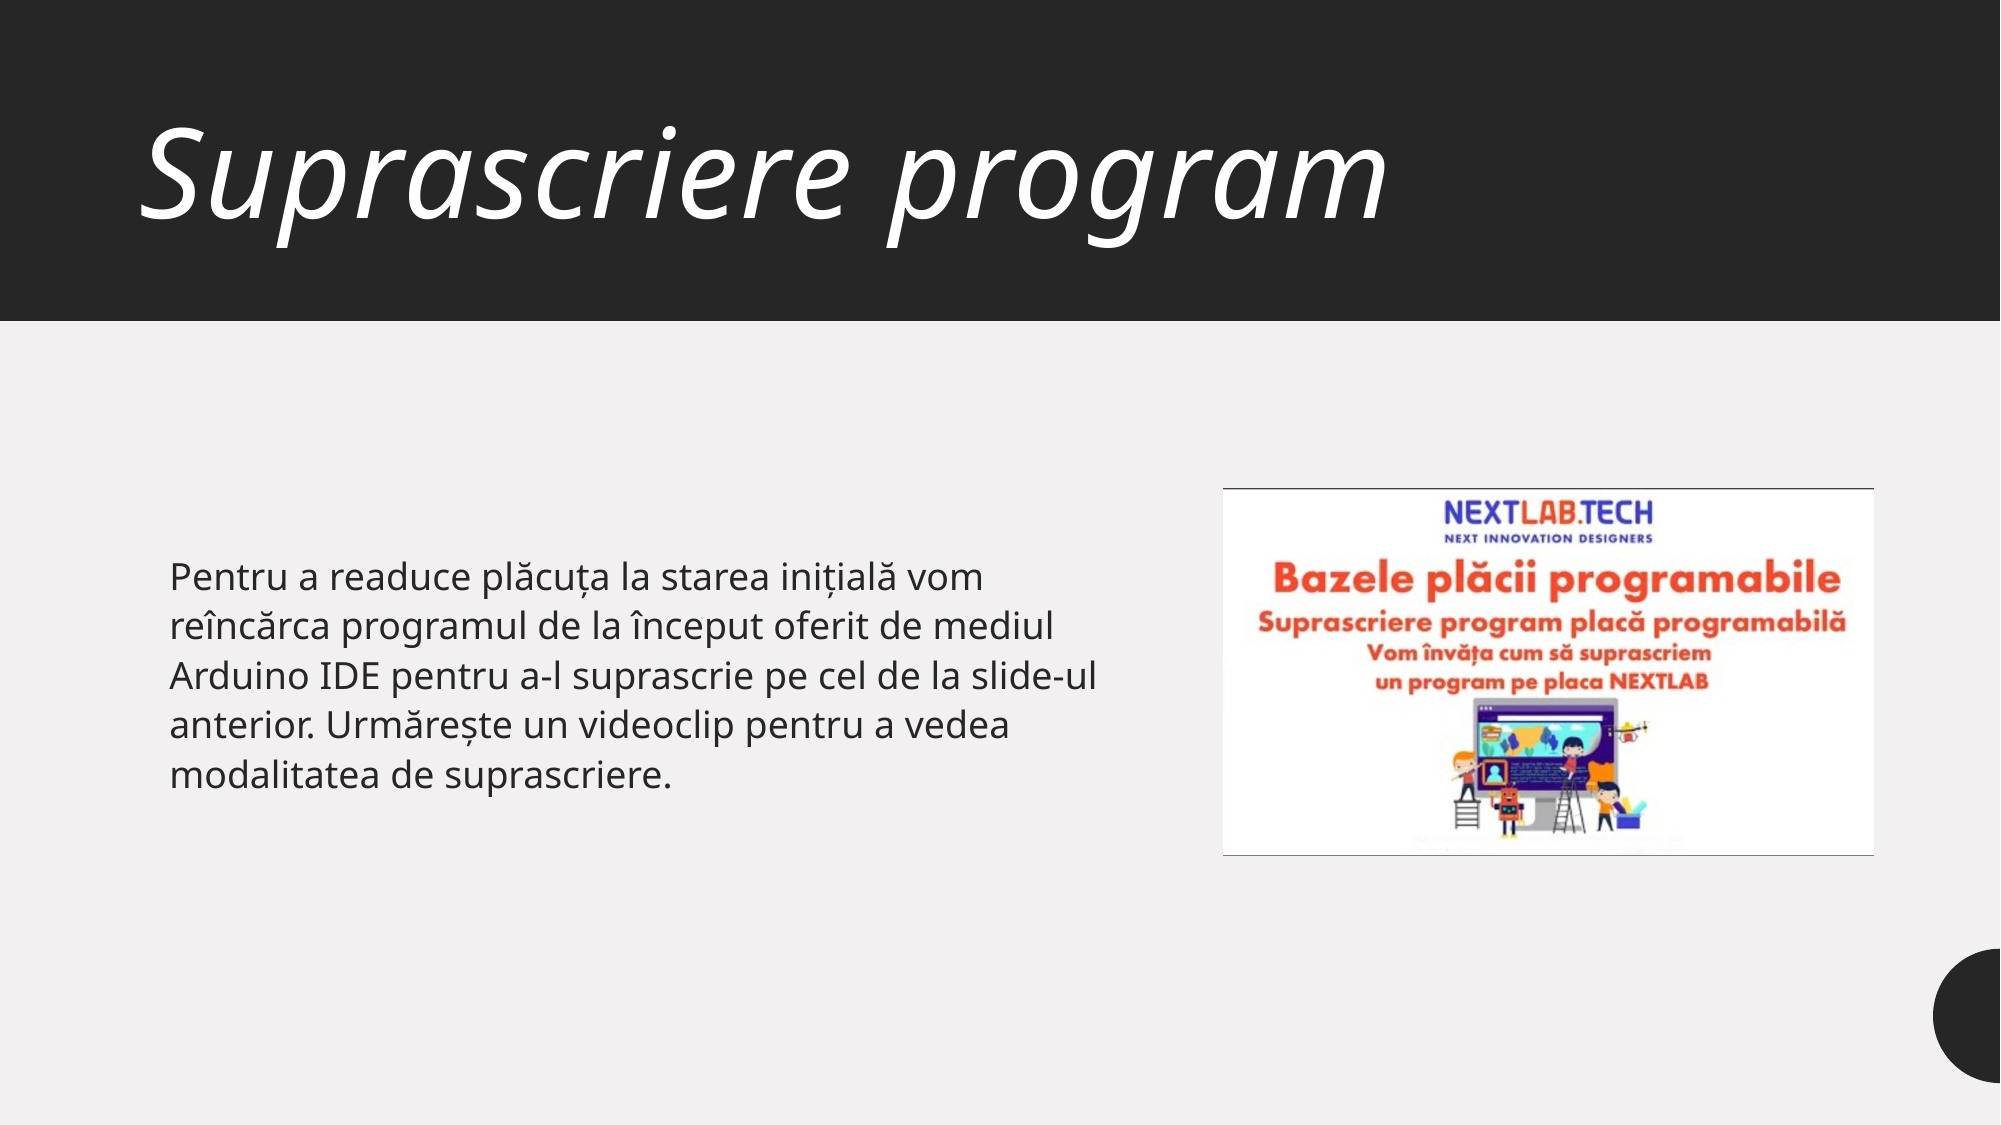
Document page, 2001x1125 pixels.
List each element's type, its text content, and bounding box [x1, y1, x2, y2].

text_box [0, 322, 2000, 1125]
text_box [1933, 948, 2000, 1084]
text_box [0, 0, 2000, 322]
text_box Pentru a readuce plăcuța la starea inițială vom reîncărca programul de la început oferit de mediul Arduino IDE pentru a-l suprascrie pe cel de la slide-ul anterior. Urmărește un videoclip pentru a vedea modalitatea de suprascriere. [124, 395, 1116, 949]
text_box Suprascriere program [124, 68, 1875, 287]
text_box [1222, 488, 1875, 857]
